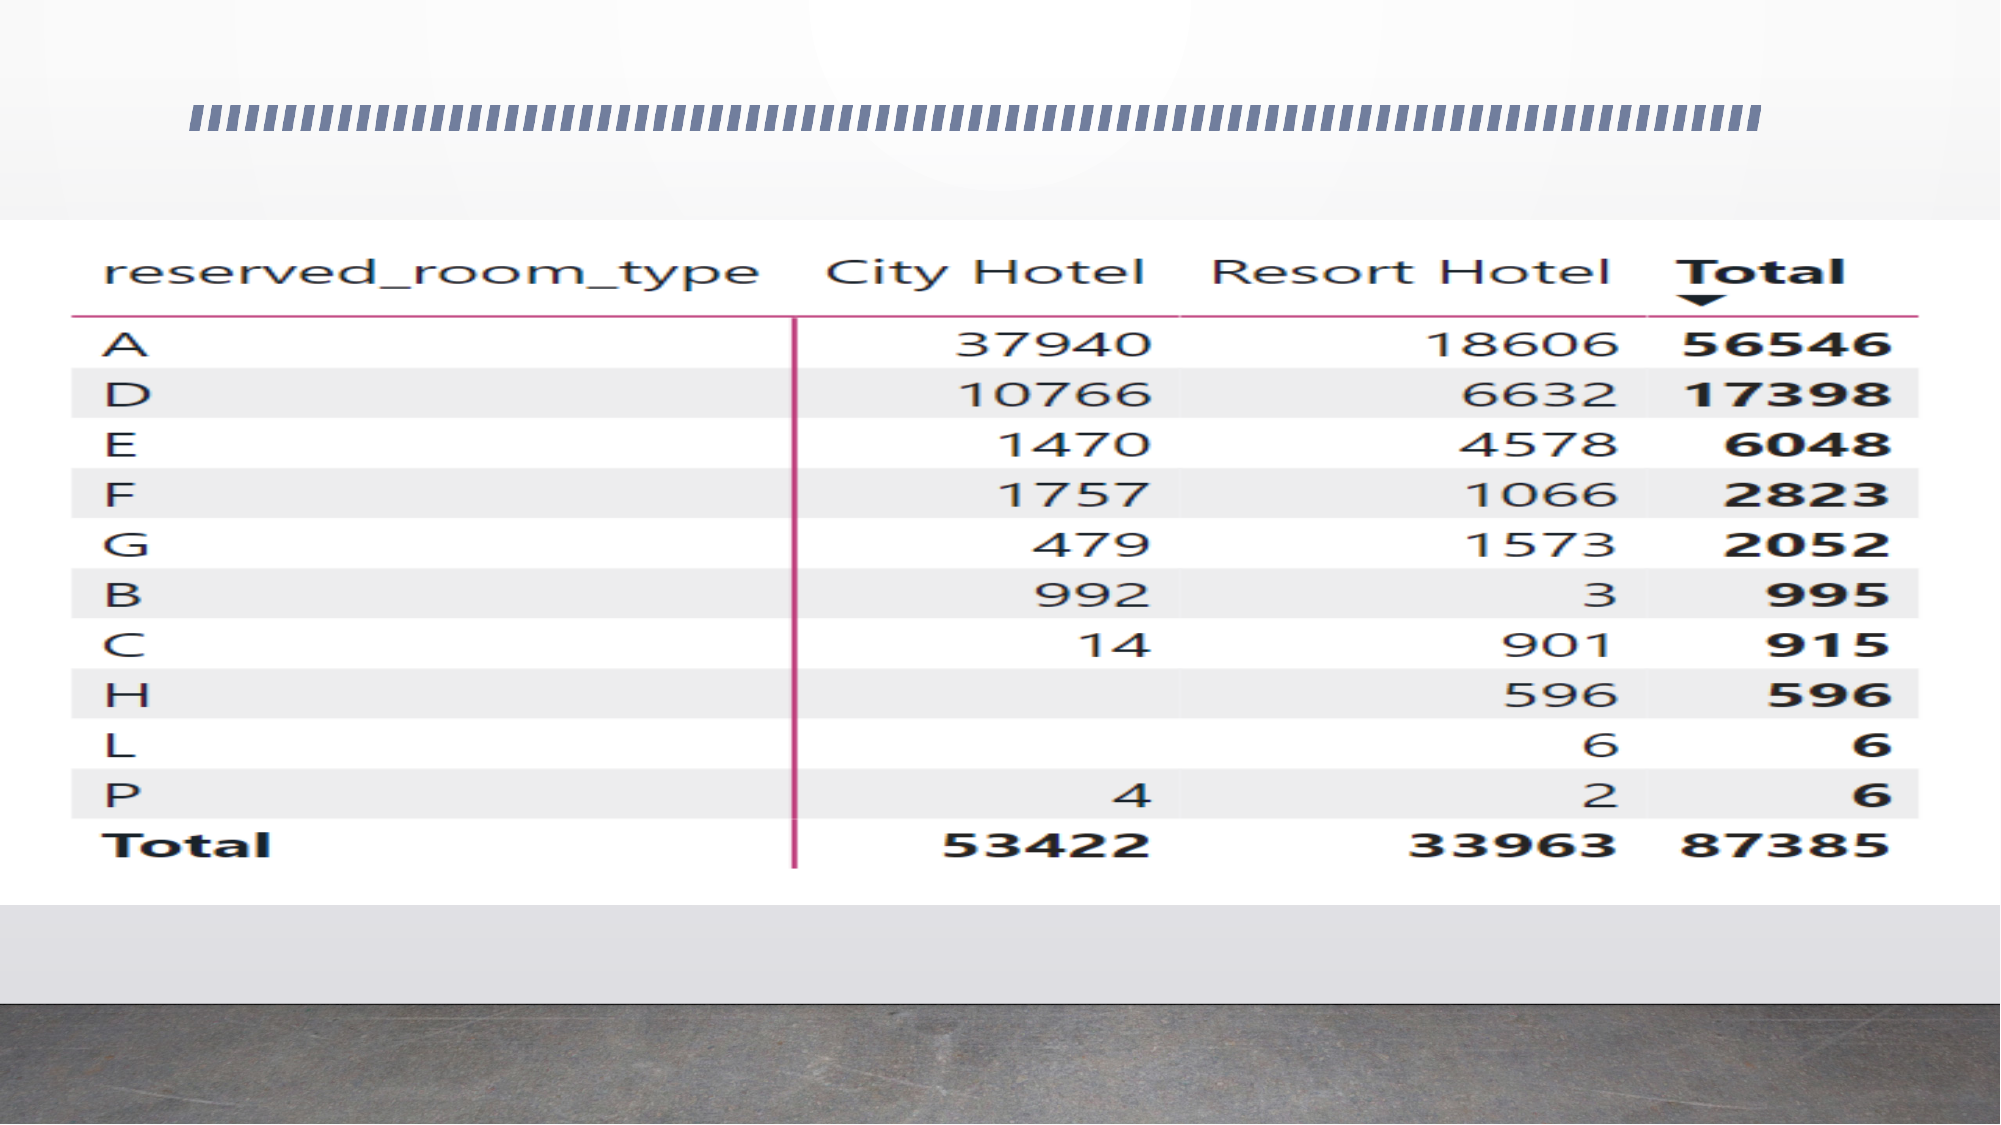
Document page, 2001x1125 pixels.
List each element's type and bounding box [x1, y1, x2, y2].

picture [0, 220, 2000, 905]
picture [0, 1004, 2000, 1124]
